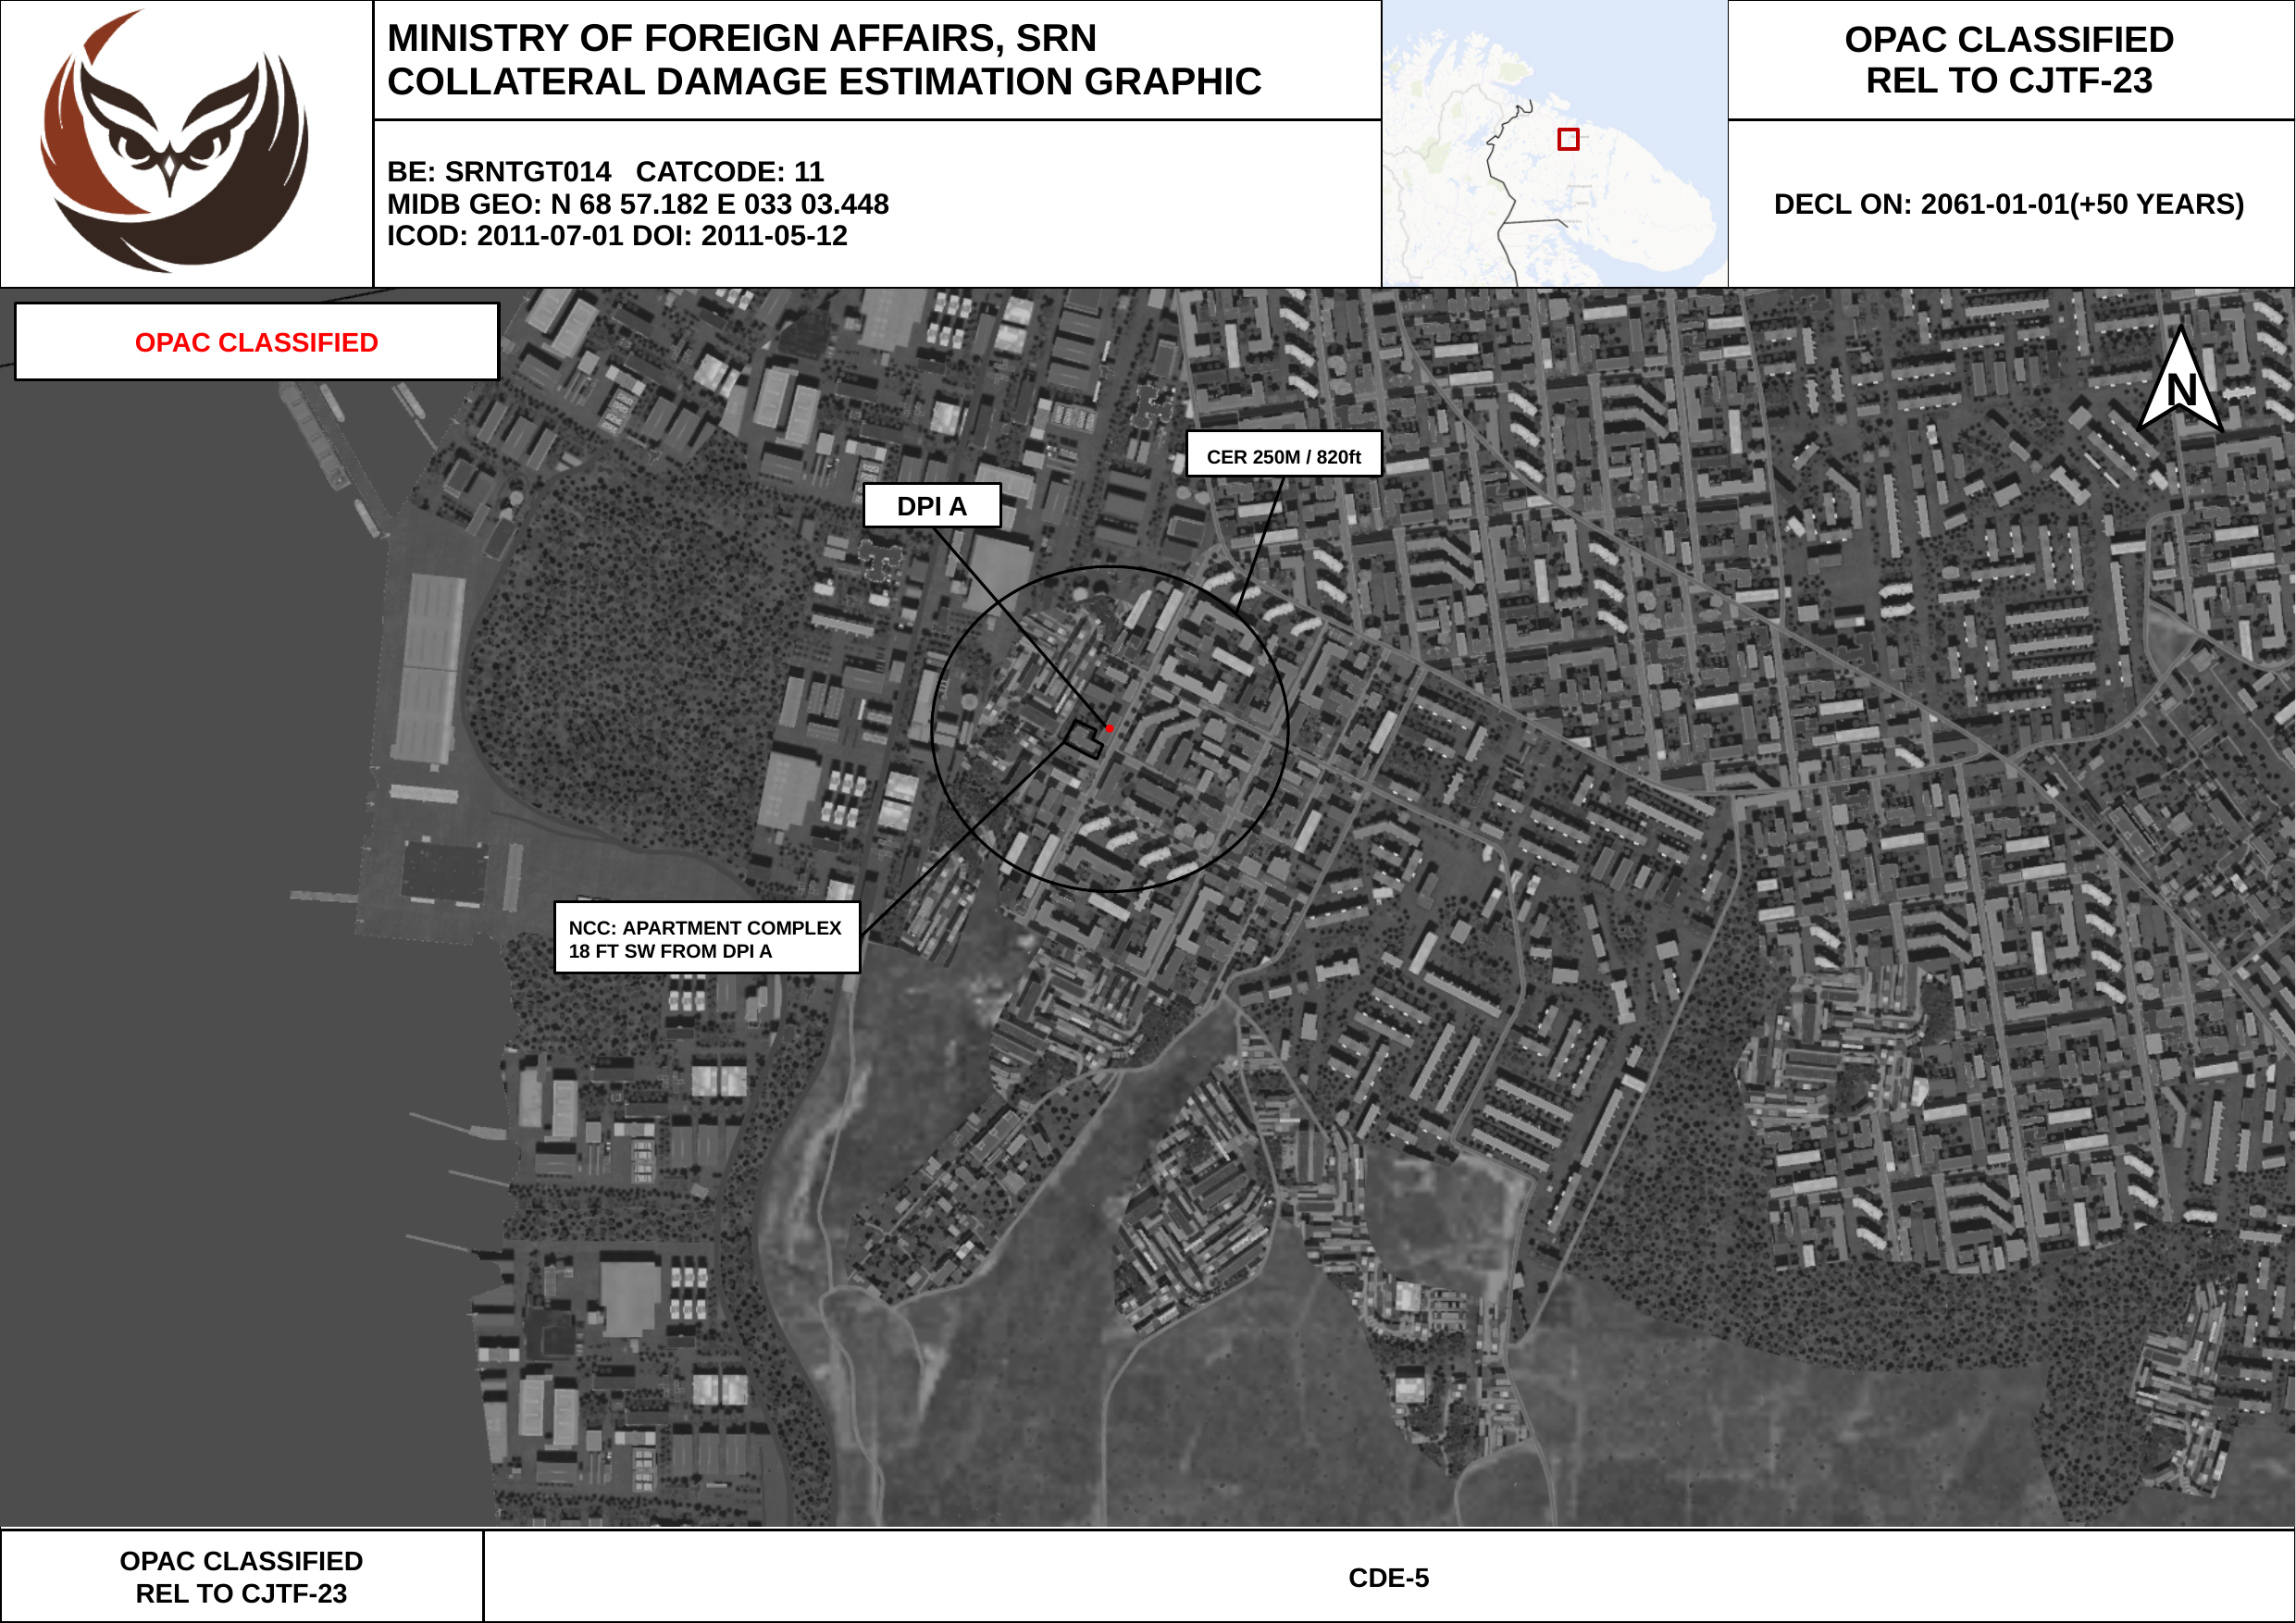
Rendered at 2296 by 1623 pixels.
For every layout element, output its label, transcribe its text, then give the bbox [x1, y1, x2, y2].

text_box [2137, 325, 2223, 432]
table_cell BE: SRNTGT014 CATCODE: 11 MIDB GEO: N 68 57.182 E 033 03.448 ICOD: 2011-07-01 DOI: 2011-05-12 [375, 121, 1377, 287]
table_cell DECL ON: 2061-01-01(+50 YEARS) [1733, 121, 2294, 287]
picture [0, 0, 2296, 1527]
table_header [341, 1, 372, 287]
table_header OPAC CLASSIFIED REL TO CJTF-23 [1731, 1, 2294, 118]
text_box OPAC CLASSIFIED REL TO CJTF-23 [0, 1532, 484, 1623]
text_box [554, 725, 1105, 973]
text_box CDE-5 [484, 1530, 2296, 1623]
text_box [1235, 476, 1285, 614]
picture [1382, 0, 1729, 287]
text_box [931, 565, 1289, 892]
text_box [863, 483, 1109, 725]
table_header MINISTRY OF FOREIGN AFFAIRS, SRN COLLATERAL DAMAGE ESTIMATION GRAPHIC [375, 1, 1379, 118]
